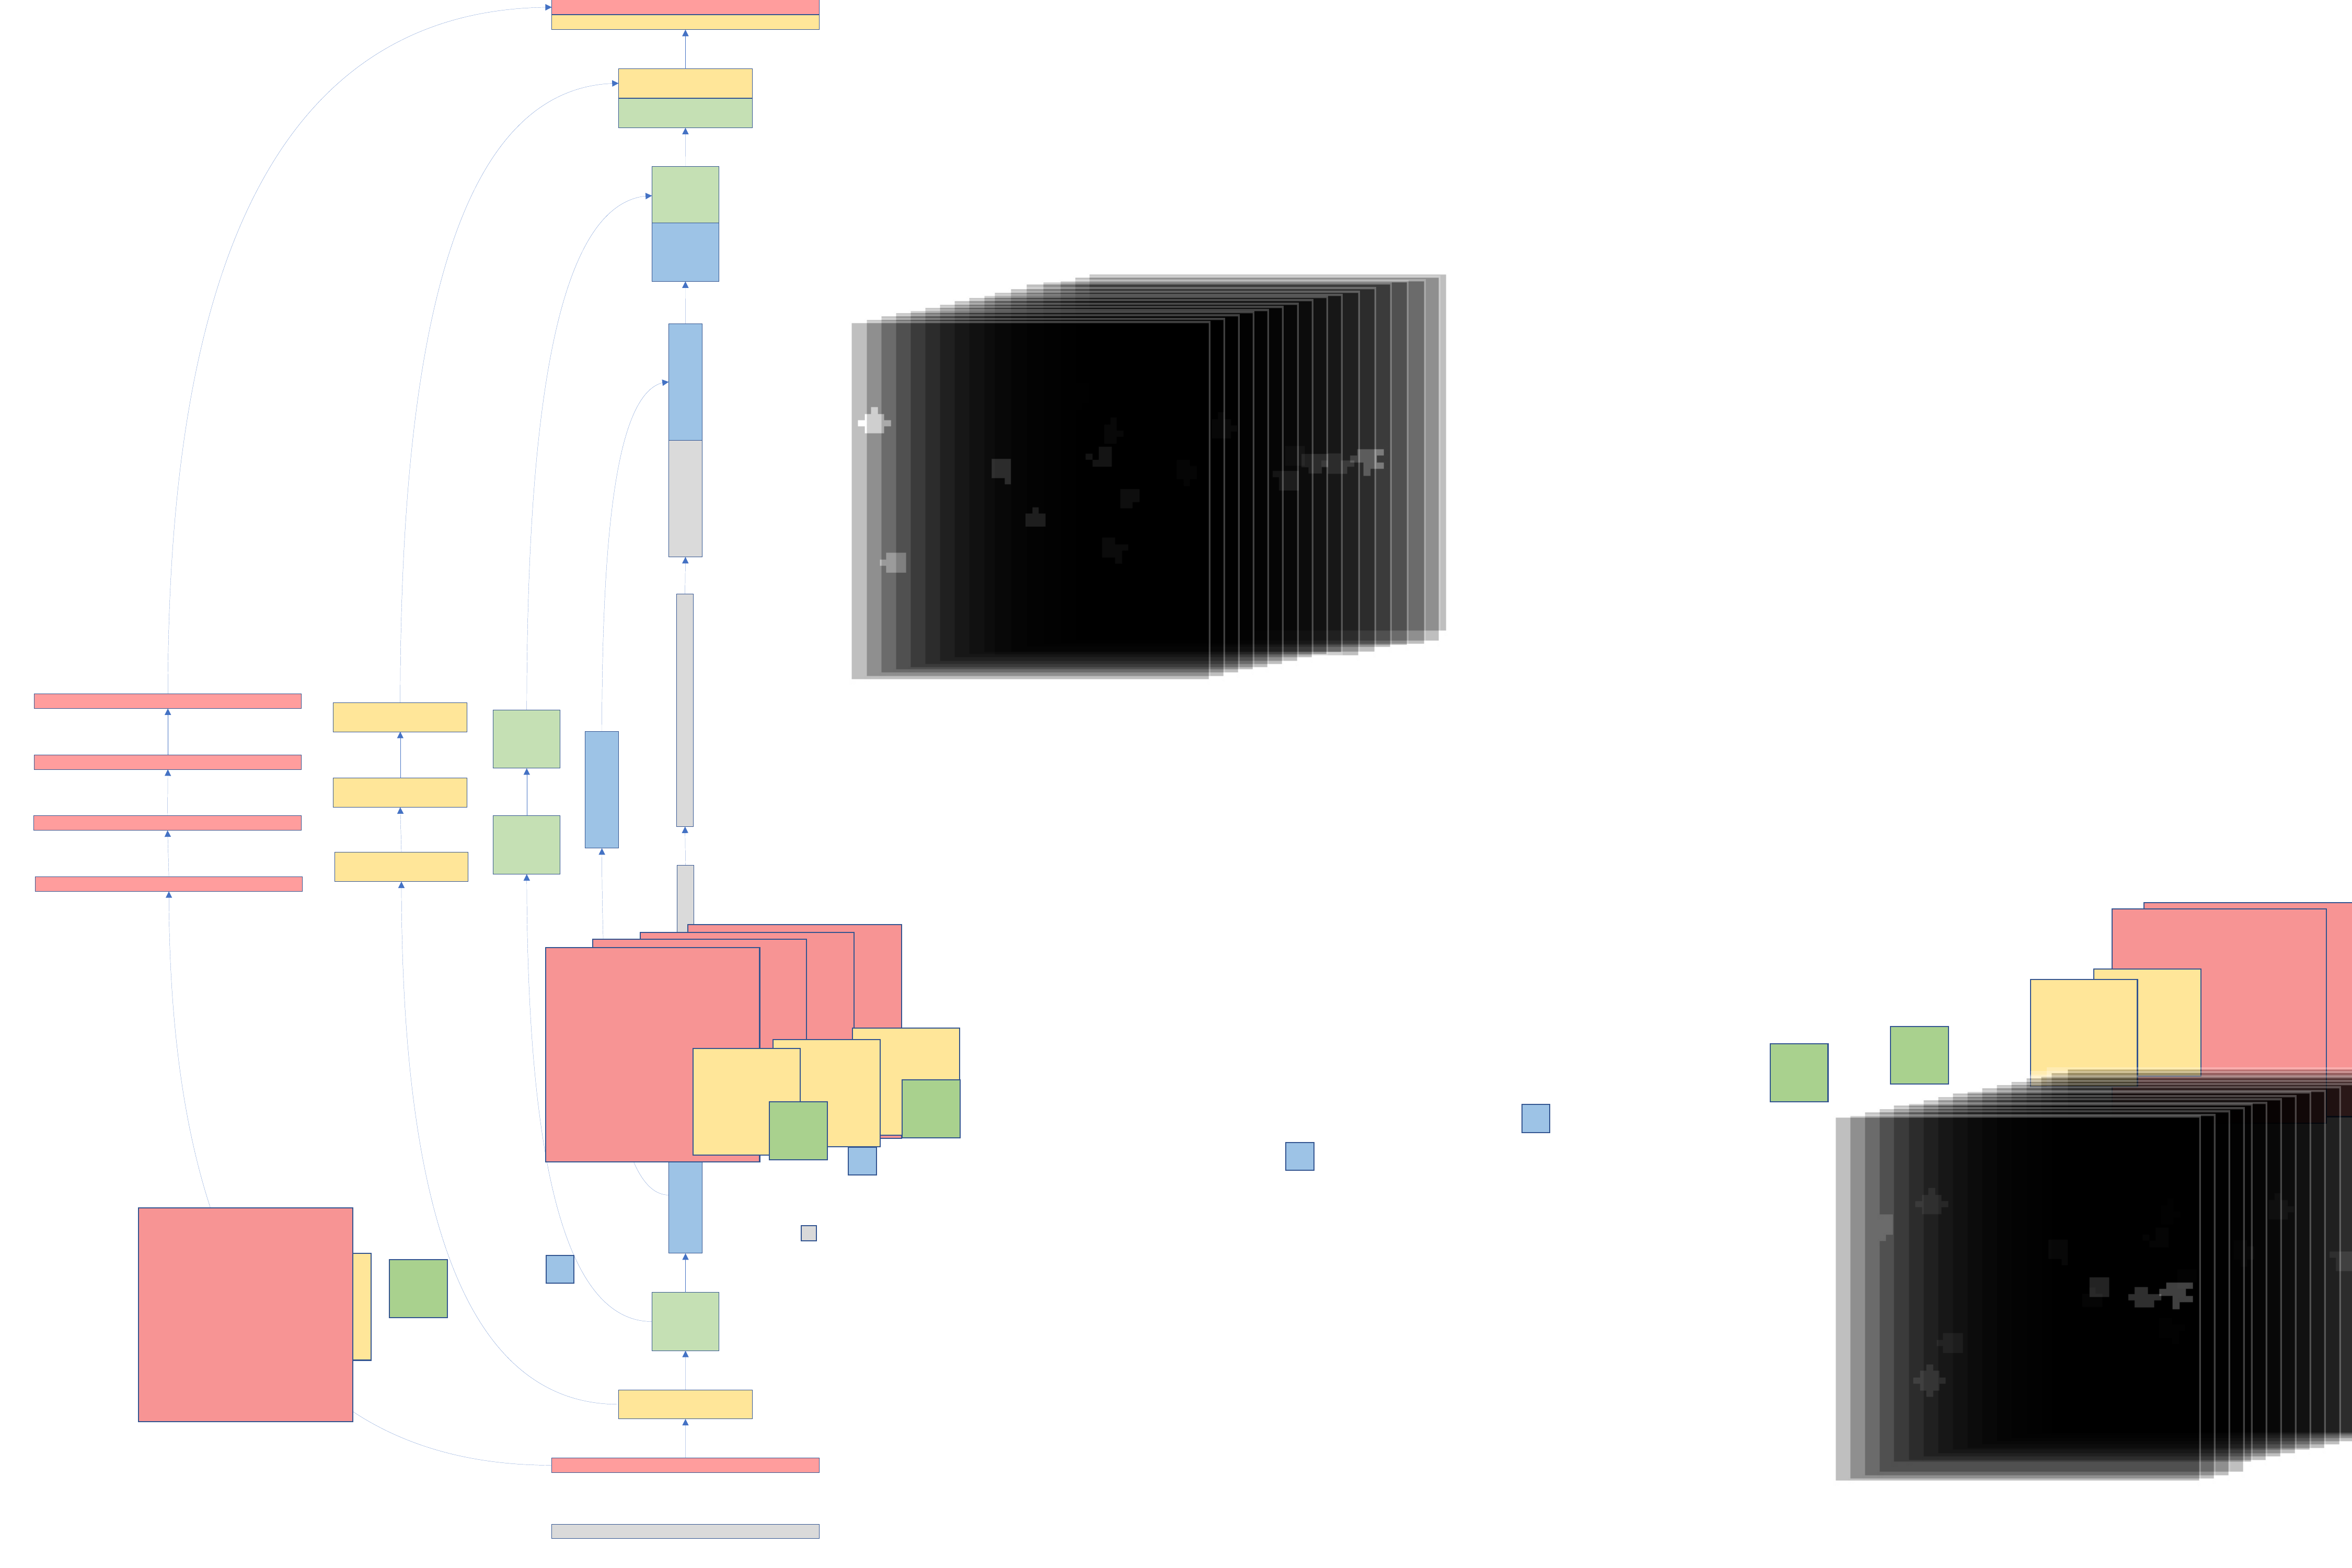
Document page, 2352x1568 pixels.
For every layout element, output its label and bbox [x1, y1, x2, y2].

text_box [2112, 908, 2327, 1067]
text_box [820, 1101, 828, 1160]
text_box [881, 1136, 902, 1139]
text_box [2093, 969, 2201, 1067]
text_box [1815, 1067, 2352, 1500]
text_box [820, 1039, 881, 1147]
text_box [852, 1028, 960, 1136]
text_box [2030, 979, 2138, 1067]
text_box [820, 924, 902, 1028]
text_box [902, 1079, 961, 1138]
text_box [820, 932, 855, 1039]
text_box [831, 272, 1448, 698]
text_box [33, 0, 820, 1539]
text_box [848, 1147, 877, 1175]
text_box [1285, 1142, 1315, 1171]
text_box [2143, 902, 2352, 1067]
text_box [1770, 1043, 1829, 1102]
text_box [1521, 1104, 1550, 1133]
text_box [1890, 1026, 1949, 1067]
